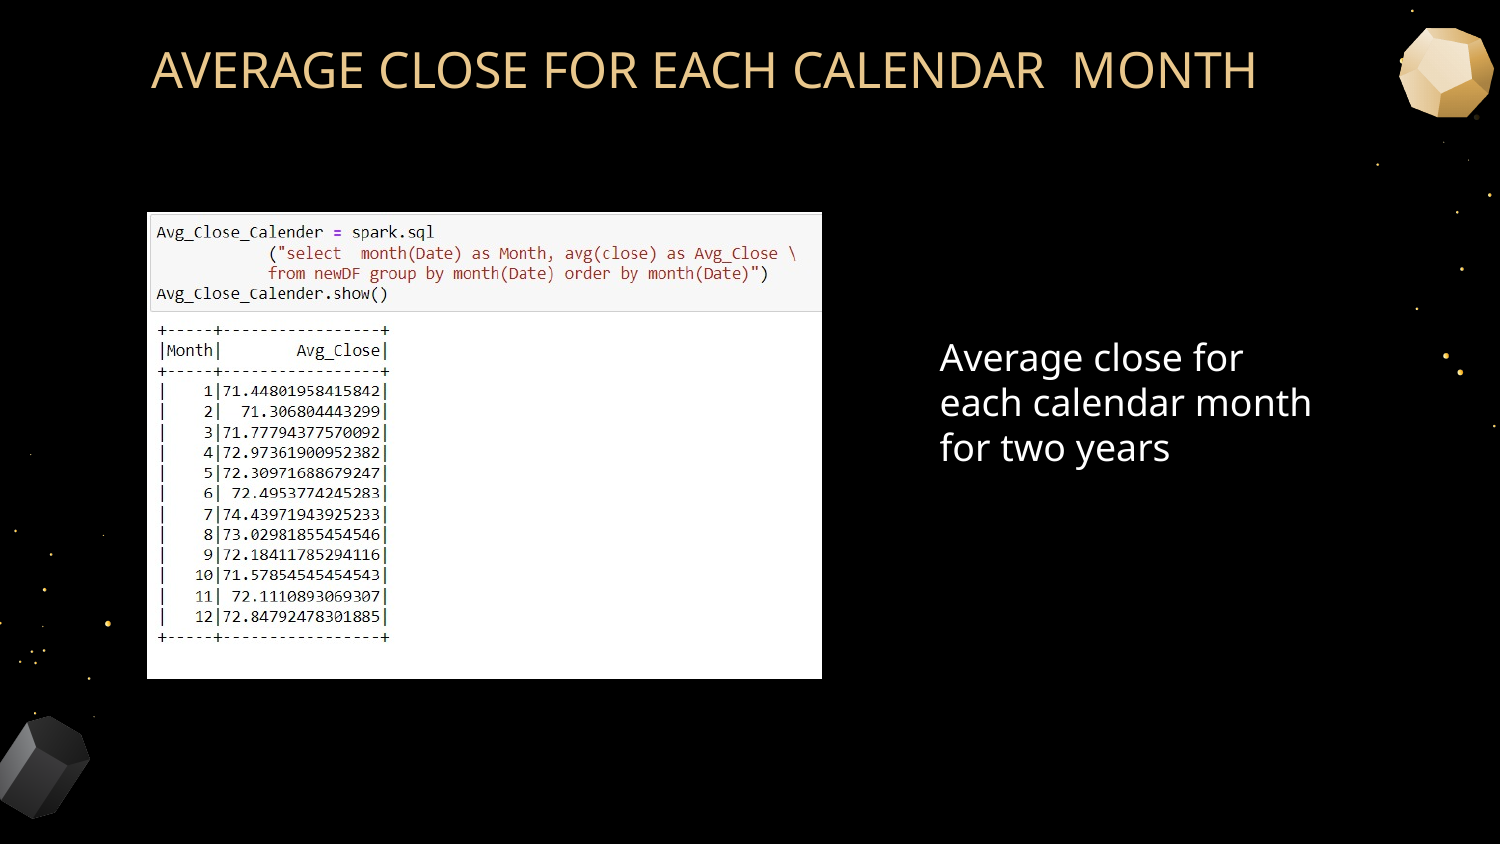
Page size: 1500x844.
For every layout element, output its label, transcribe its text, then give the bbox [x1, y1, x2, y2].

picture [147, 211, 822, 679]
picture [1376, 0, 1500, 482]
title AVERAGE CLOSE FOR EACH CALENDAR MONTH [0, 23, 1411, 111]
picture [0, 341, 111, 844]
text_box Average close for each calendar month for two years [924, 326, 1333, 477]
